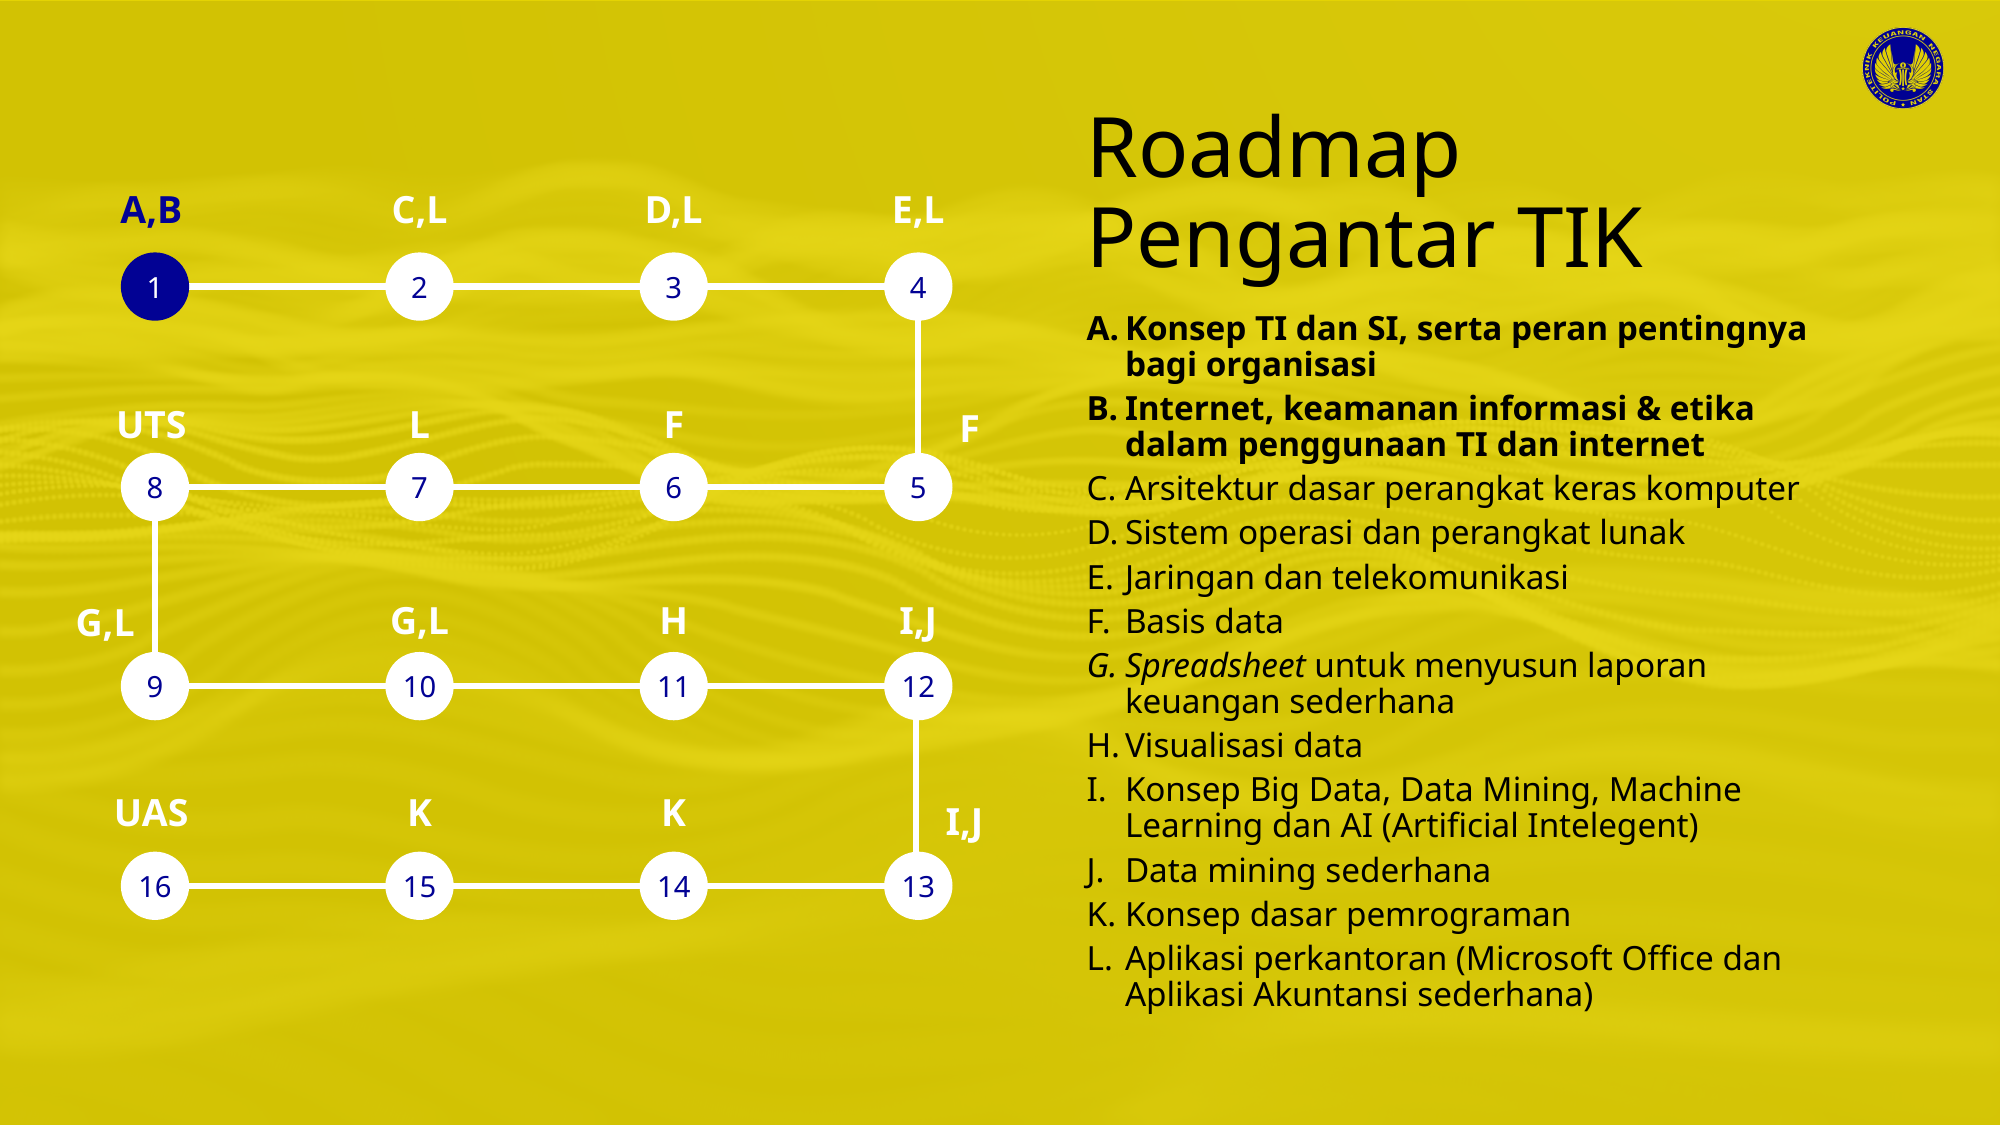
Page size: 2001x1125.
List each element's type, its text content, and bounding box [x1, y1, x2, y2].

picture [1862, 27, 1944, 109]
title Roadmap Pengantar TIK [1071, 86, 1863, 304]
list Konsep TI dan SI, serta peran pentingnya bagi organisasi Internet, keamanan informasi & etika dalam penggunaan TI dan internet Arsitektur dasar perangkat keras komputer Sistem operasi dan perangkat lunak Jaringan dan telekomunikasi Basis data Spreadsheet untuk menyusun laporan keuangan sederhana Visualisasi data Konsep Big Data, Data Mining, Machine Learning dan AI (Artificial Intelegent) Data mining sederhana Konsep dasar pemrograman Aplikasi perkantoran (Microsoft Office dan Aplikasi Akuntansi sederhana) [1071, 304, 1863, 991]
